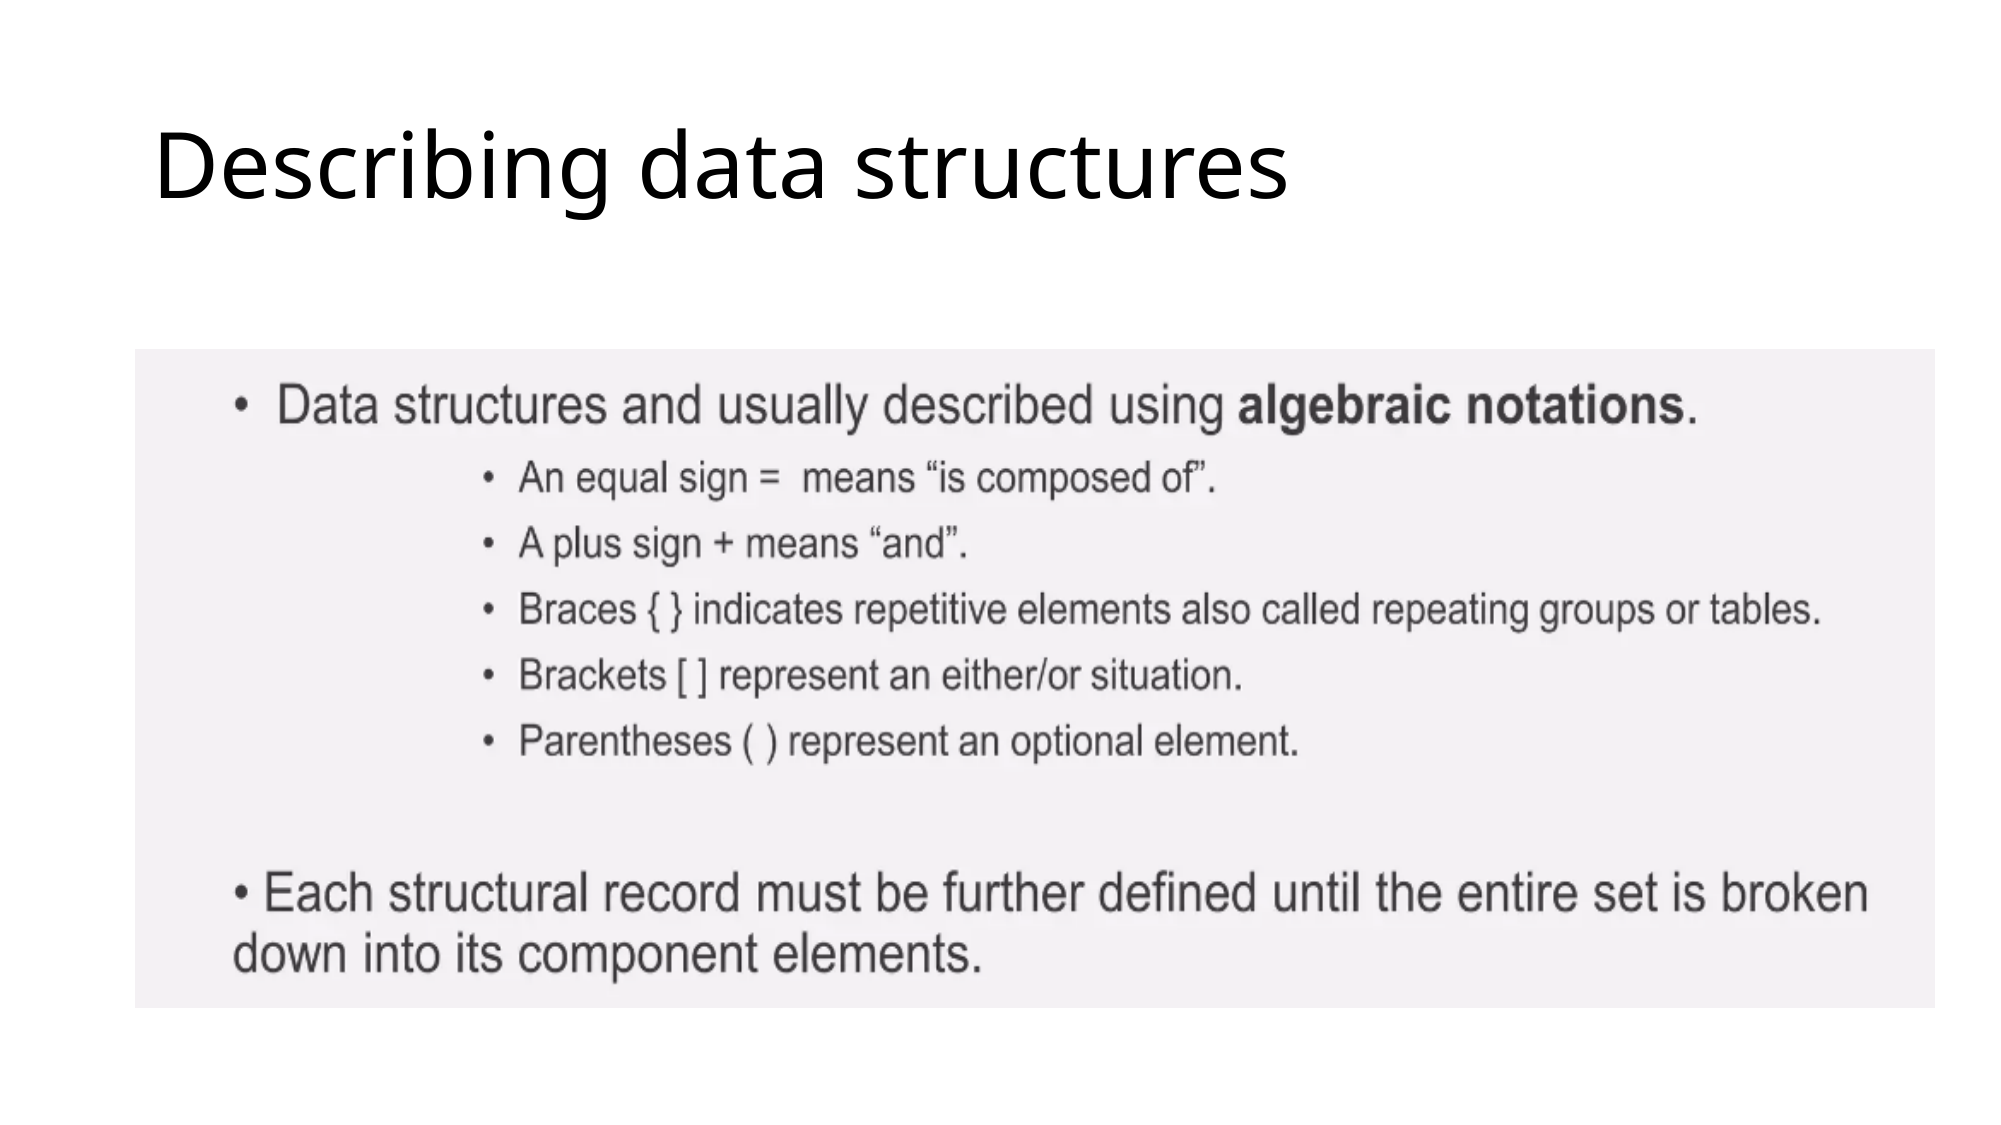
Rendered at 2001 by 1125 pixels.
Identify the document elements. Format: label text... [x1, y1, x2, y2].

title Describing data structures [137, 59, 1863, 278]
picture [135, 349, 1935, 1008]
